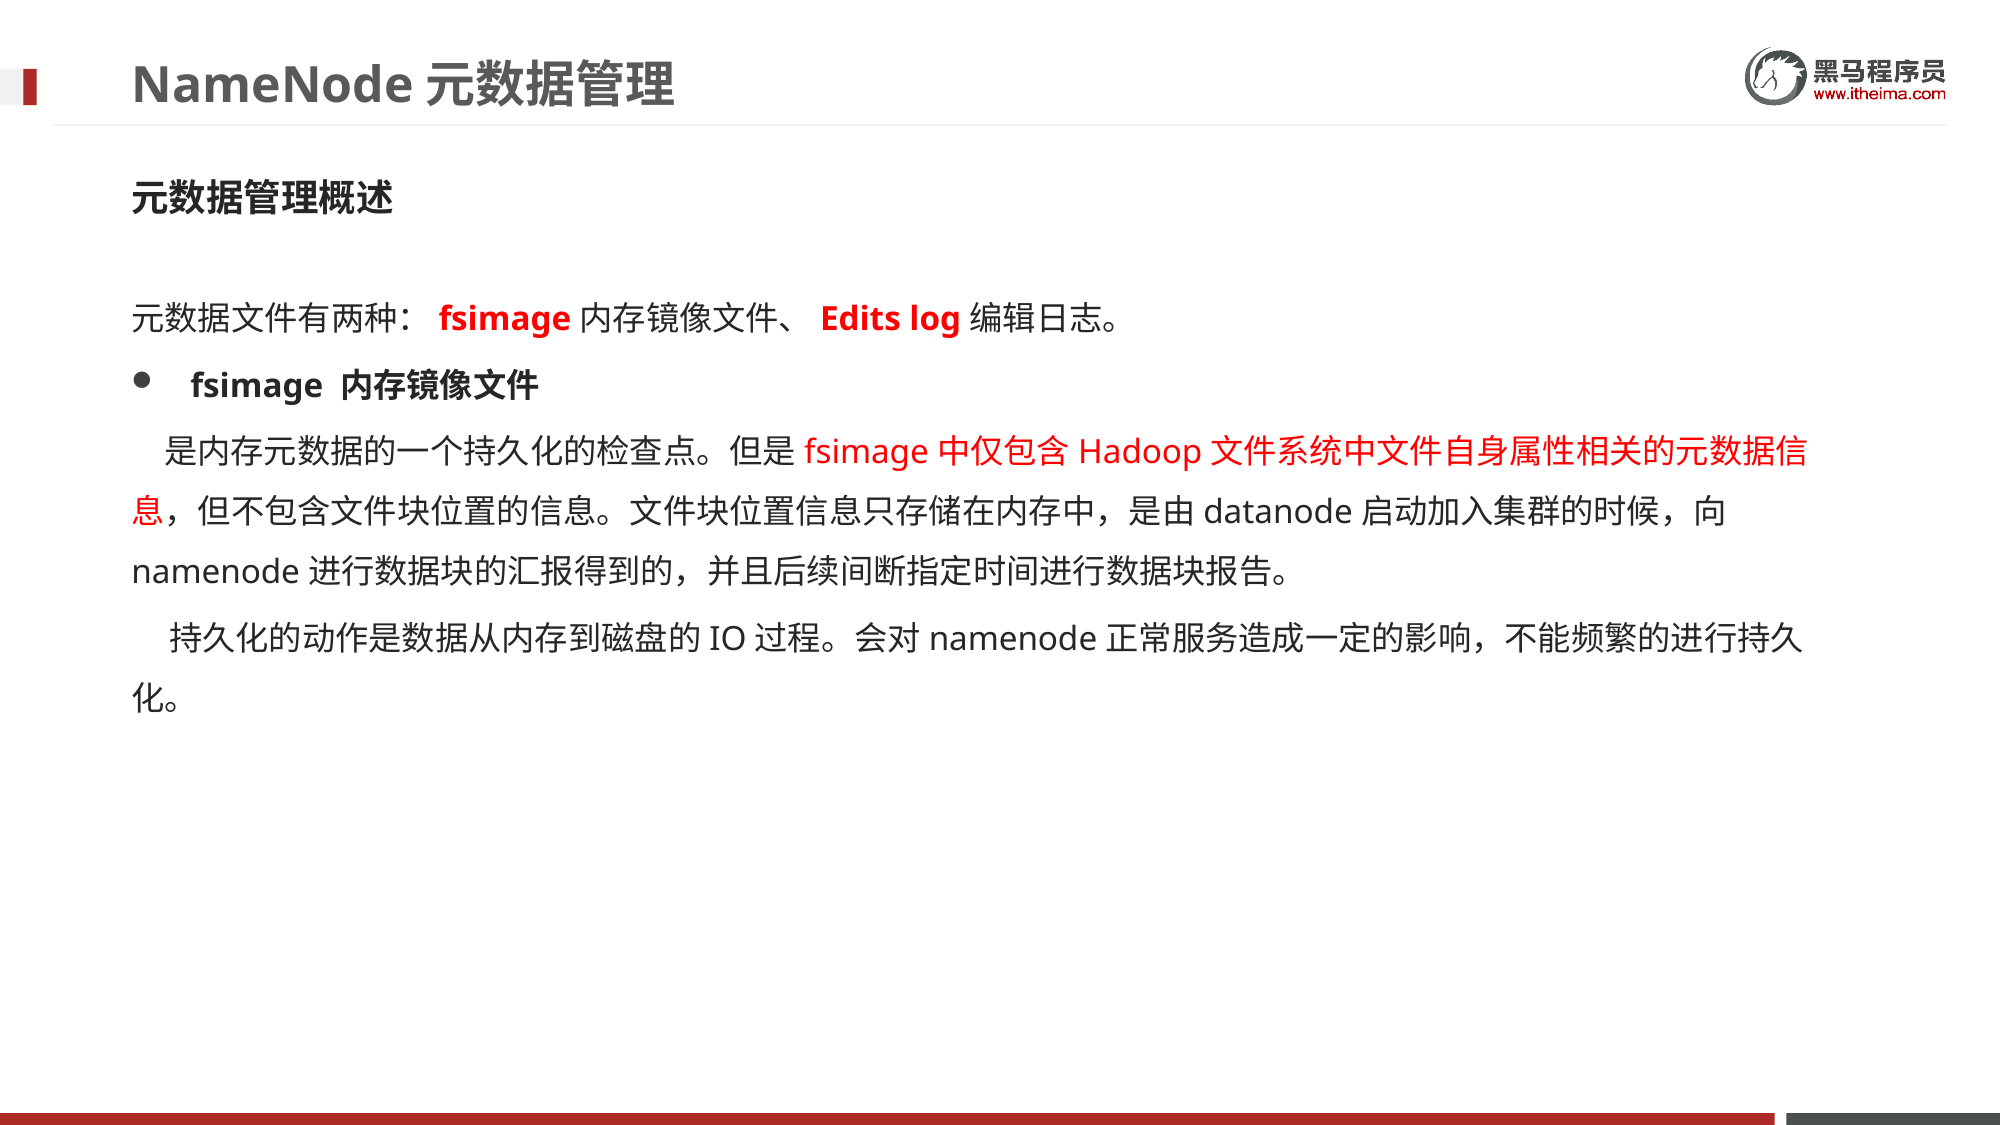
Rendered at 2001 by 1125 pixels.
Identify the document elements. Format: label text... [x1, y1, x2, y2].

list 元数据文件有两种：fsimage内存镜像文件、Edits log编辑日志。 fsimage 内存镜像文件 是内存元数据的一个持久化的检查点。但是fsimage中仅包含Hadoop文件系统中文件自身属性相关的元数据信息，但不包含文件块位置的信息。文件块位置信息只存储在内存中，是由datanode启动加入集群的时候，向namenode进行数据块的汇报得到的，并且后续间断指定时间进行数据块报告。 持久化的动作是数据从内存到磁盘的IO过程。会对namenode正常服务造成一定的影响，不能频繁的进行持久化。 [116, 270, 1880, 963]
list 元数据管理概述 [116, 154, 1880, 239]
picture [1744, 46, 1946, 106]
title NameNode元数据管理 [116, 40, 1556, 125]
